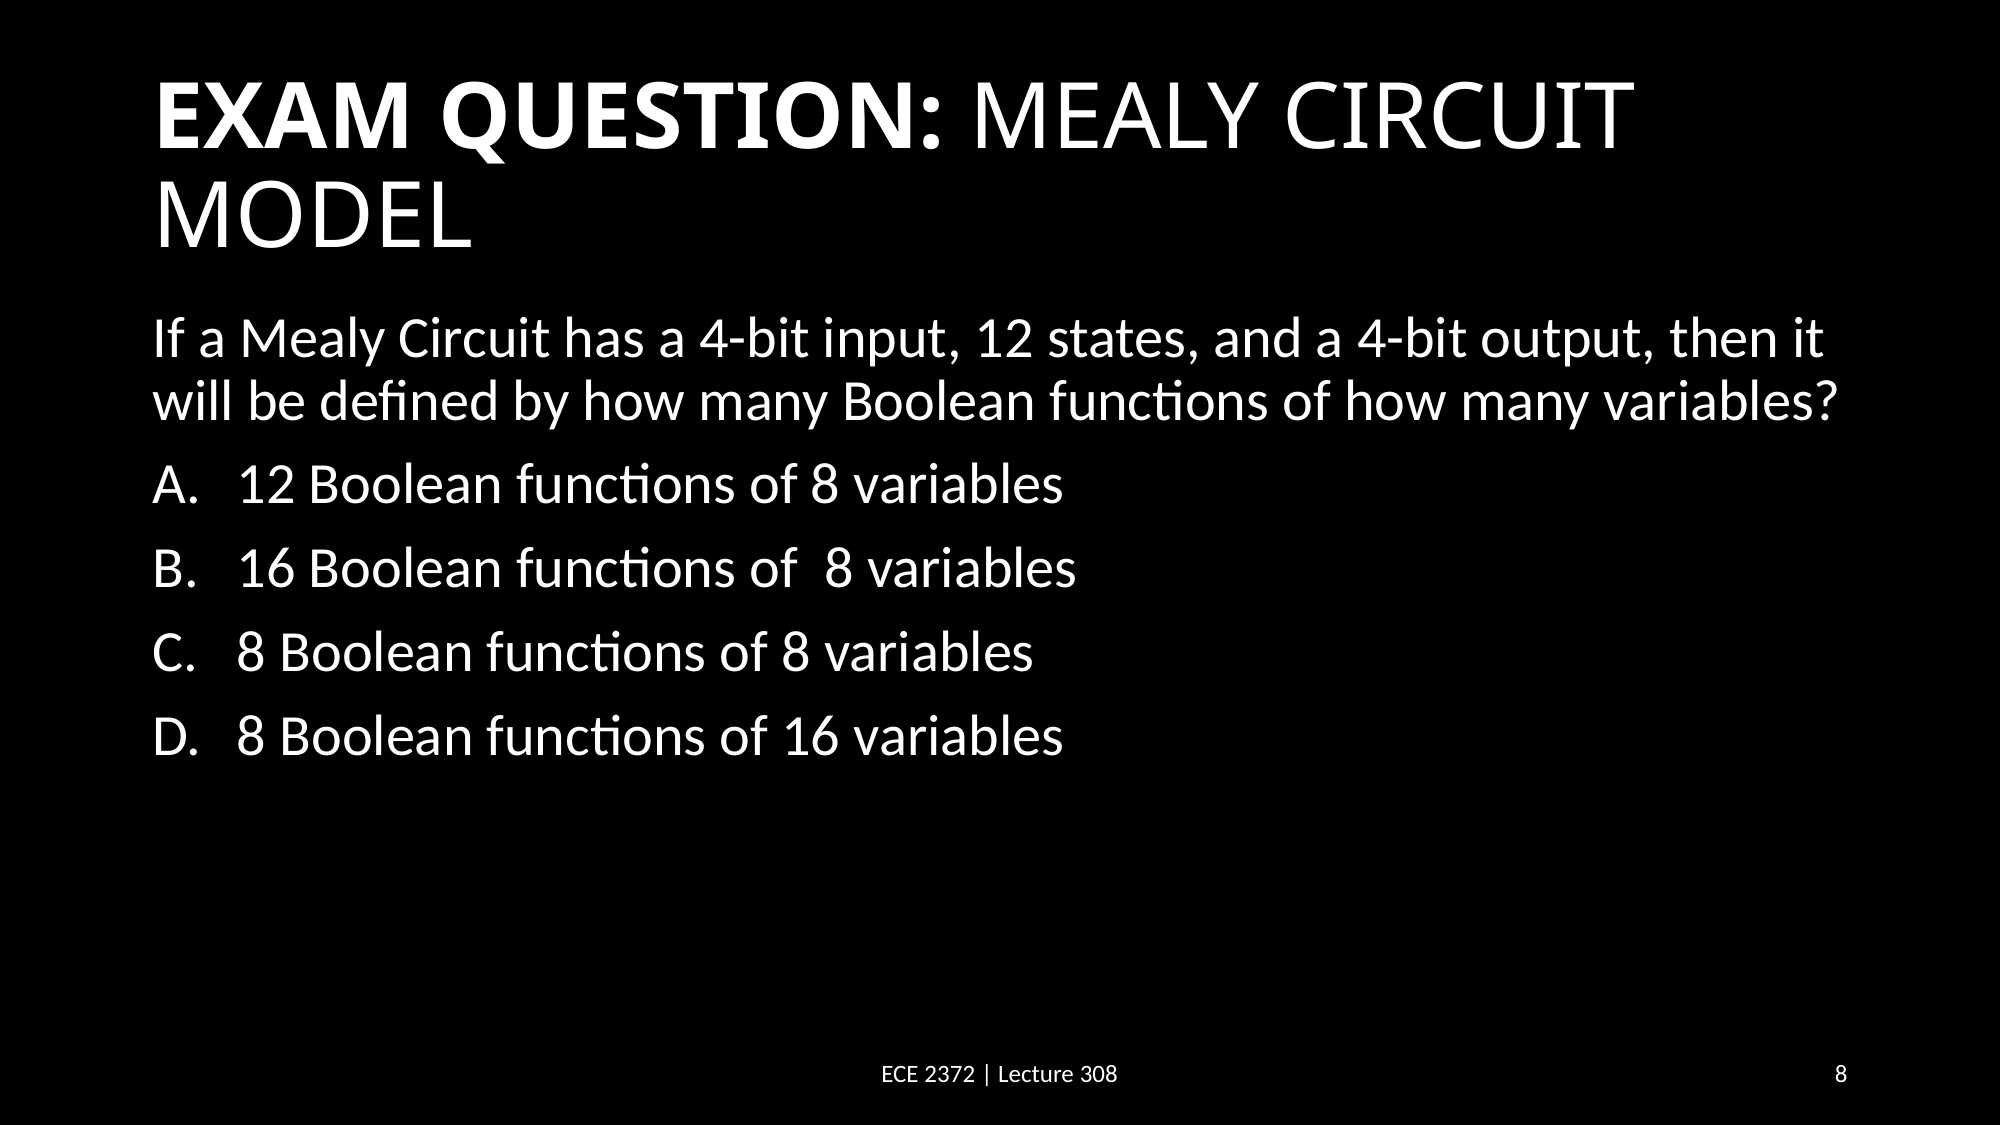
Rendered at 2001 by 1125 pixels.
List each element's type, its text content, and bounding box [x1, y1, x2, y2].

title EXAM QUESTION: MEALY CIRCUIT MODEL [137, 59, 1863, 278]
footer ECE 2372 | Lecture 308 [662, 1042, 1338, 1103]
slide_number 8 [1412, 1042, 1863, 1103]
list If a Mealy Circuit has a 4-bit input, 12 states, and a 4-bit output, then it will be defined by how many Boolean functions of how many variables? 12 Boolean functions of 8 variables 16 Boolean functions of 8 variables 8 Boolean functions of 8 variables 8 Boolean functions of 16 variables [137, 299, 1863, 1014]
